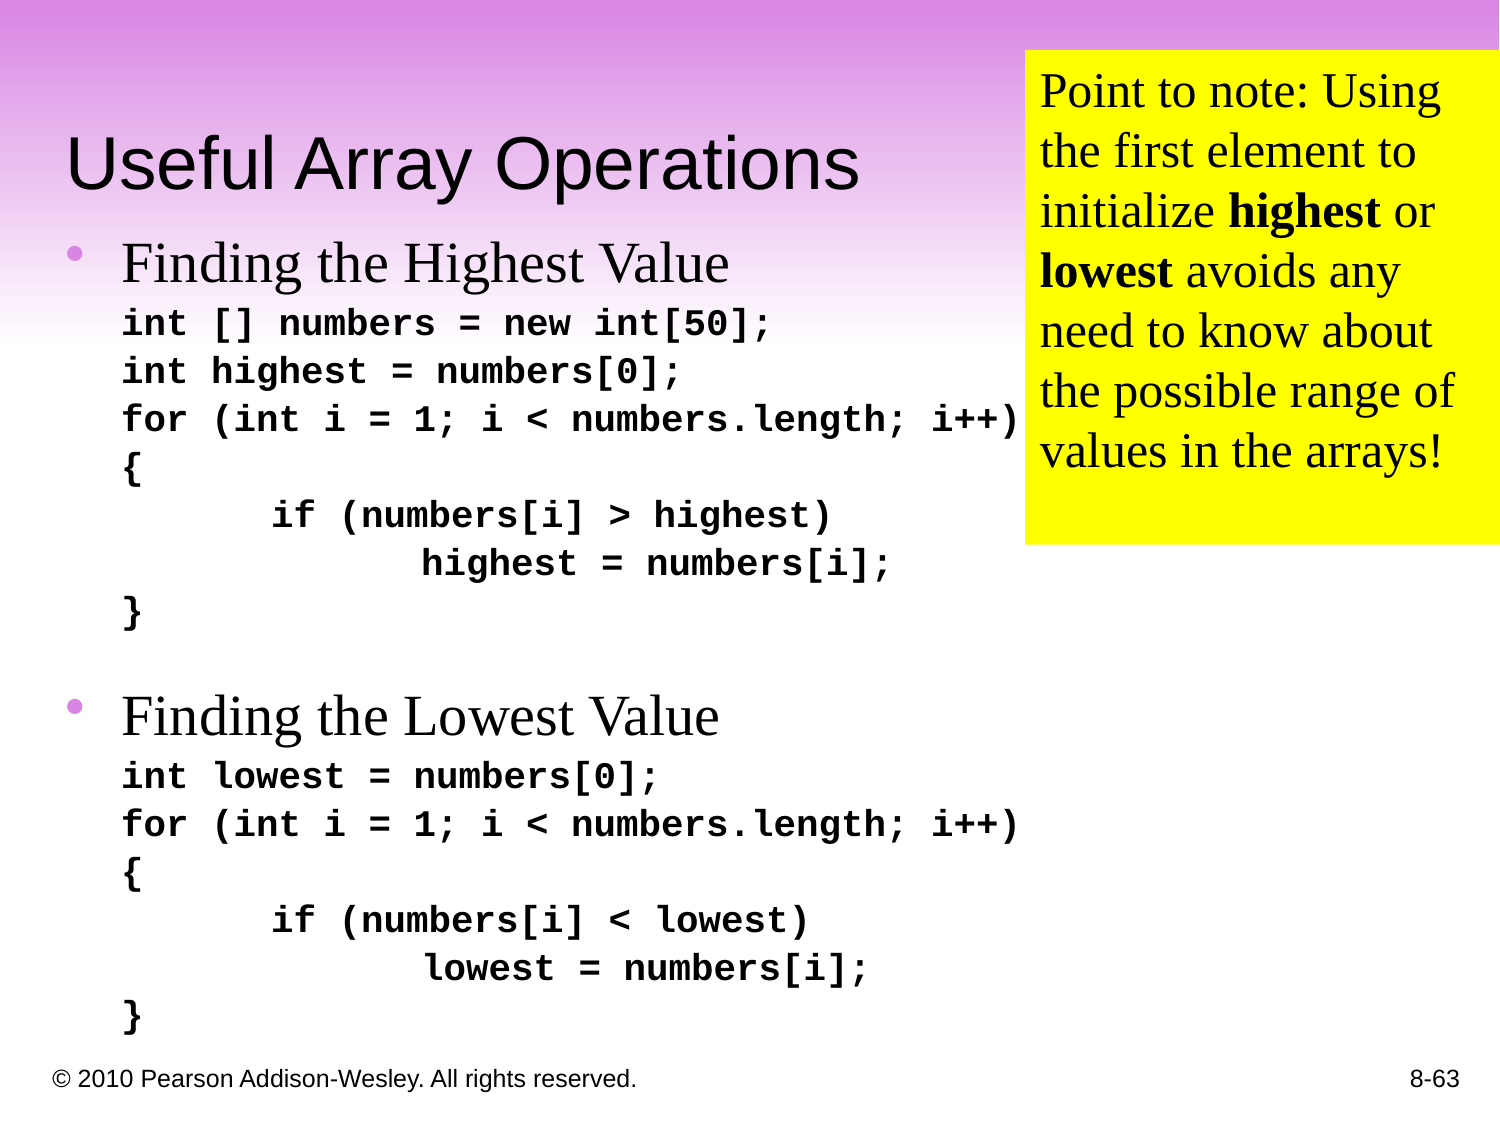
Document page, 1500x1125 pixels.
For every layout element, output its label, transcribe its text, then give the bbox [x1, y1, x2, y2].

slide_number 8-63 [1162, 1024, 1476, 1101]
title Useful Array Operations [50, 49, 1025, 213]
text_box Point to note: Using the first element to initialize highest or lowest avoids any need to know about the possible range of values in the arrays! [1025, 49, 1500, 545]
list Finding the Highest Value int [] numbers = new int[50]; int highest = numbers[0]; for (int i = 1; i < numbers.length; i++) { if (numbers[i] > highest) highest = numbers[i]; } Finding the Lowest Value int lowest = numbers[0]; for (int i = 1; i < numbers.length; i++) { if (numbers[i] < lowest) lowest = numbers[i]; } [50, 224, 1325, 1075]
